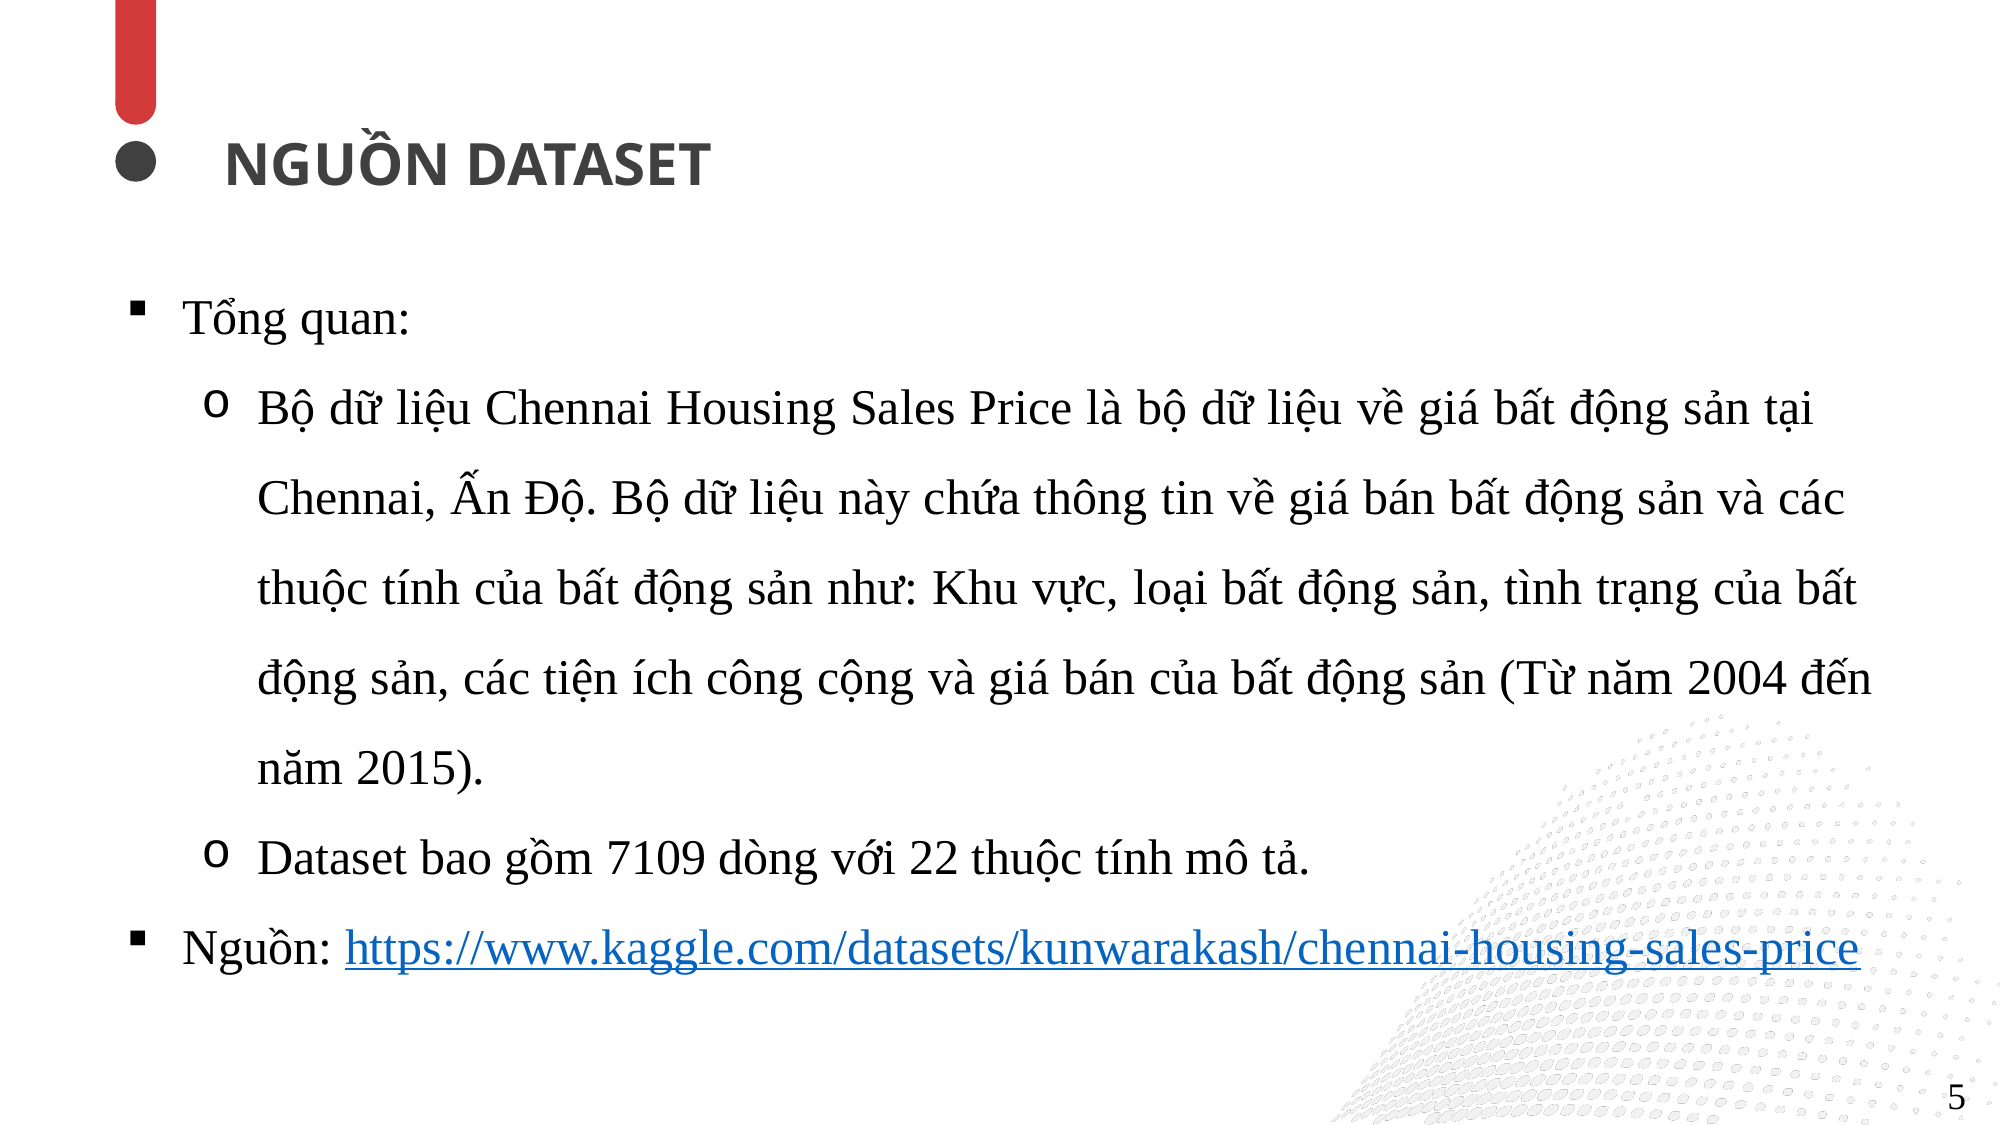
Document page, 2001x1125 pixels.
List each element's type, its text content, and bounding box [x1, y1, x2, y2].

text_box Tổng quan: Bộ dữ liệu Chennai Housing Sales Price là bộ dữ liệu về giá bất động sản tại Chennai, Ấn Độ. Bộ dữ liệu này chứa thông tin về giá bán bất động sản và các thuộc tính của bất động sản như: Khu vực, loại bất động sản, tình trạng của bất động sản, các tiện ích công cộng và giá bán của bất động sản (Từ năm 2004 đến năm 2015). Dataset bao gồm 7109 dòng với 22 thuộc tính mô tả. Nguồn: https://www.kaggle.com/datasets/kunwarakash/chennai-housing-sales-price [111, 247, 1889, 982]
picture [1331, 714, 2001, 1125]
text_box 5 [1932, 1064, 2000, 1125]
text_box NGUỒN DATASET [208, 119, 1372, 204]
